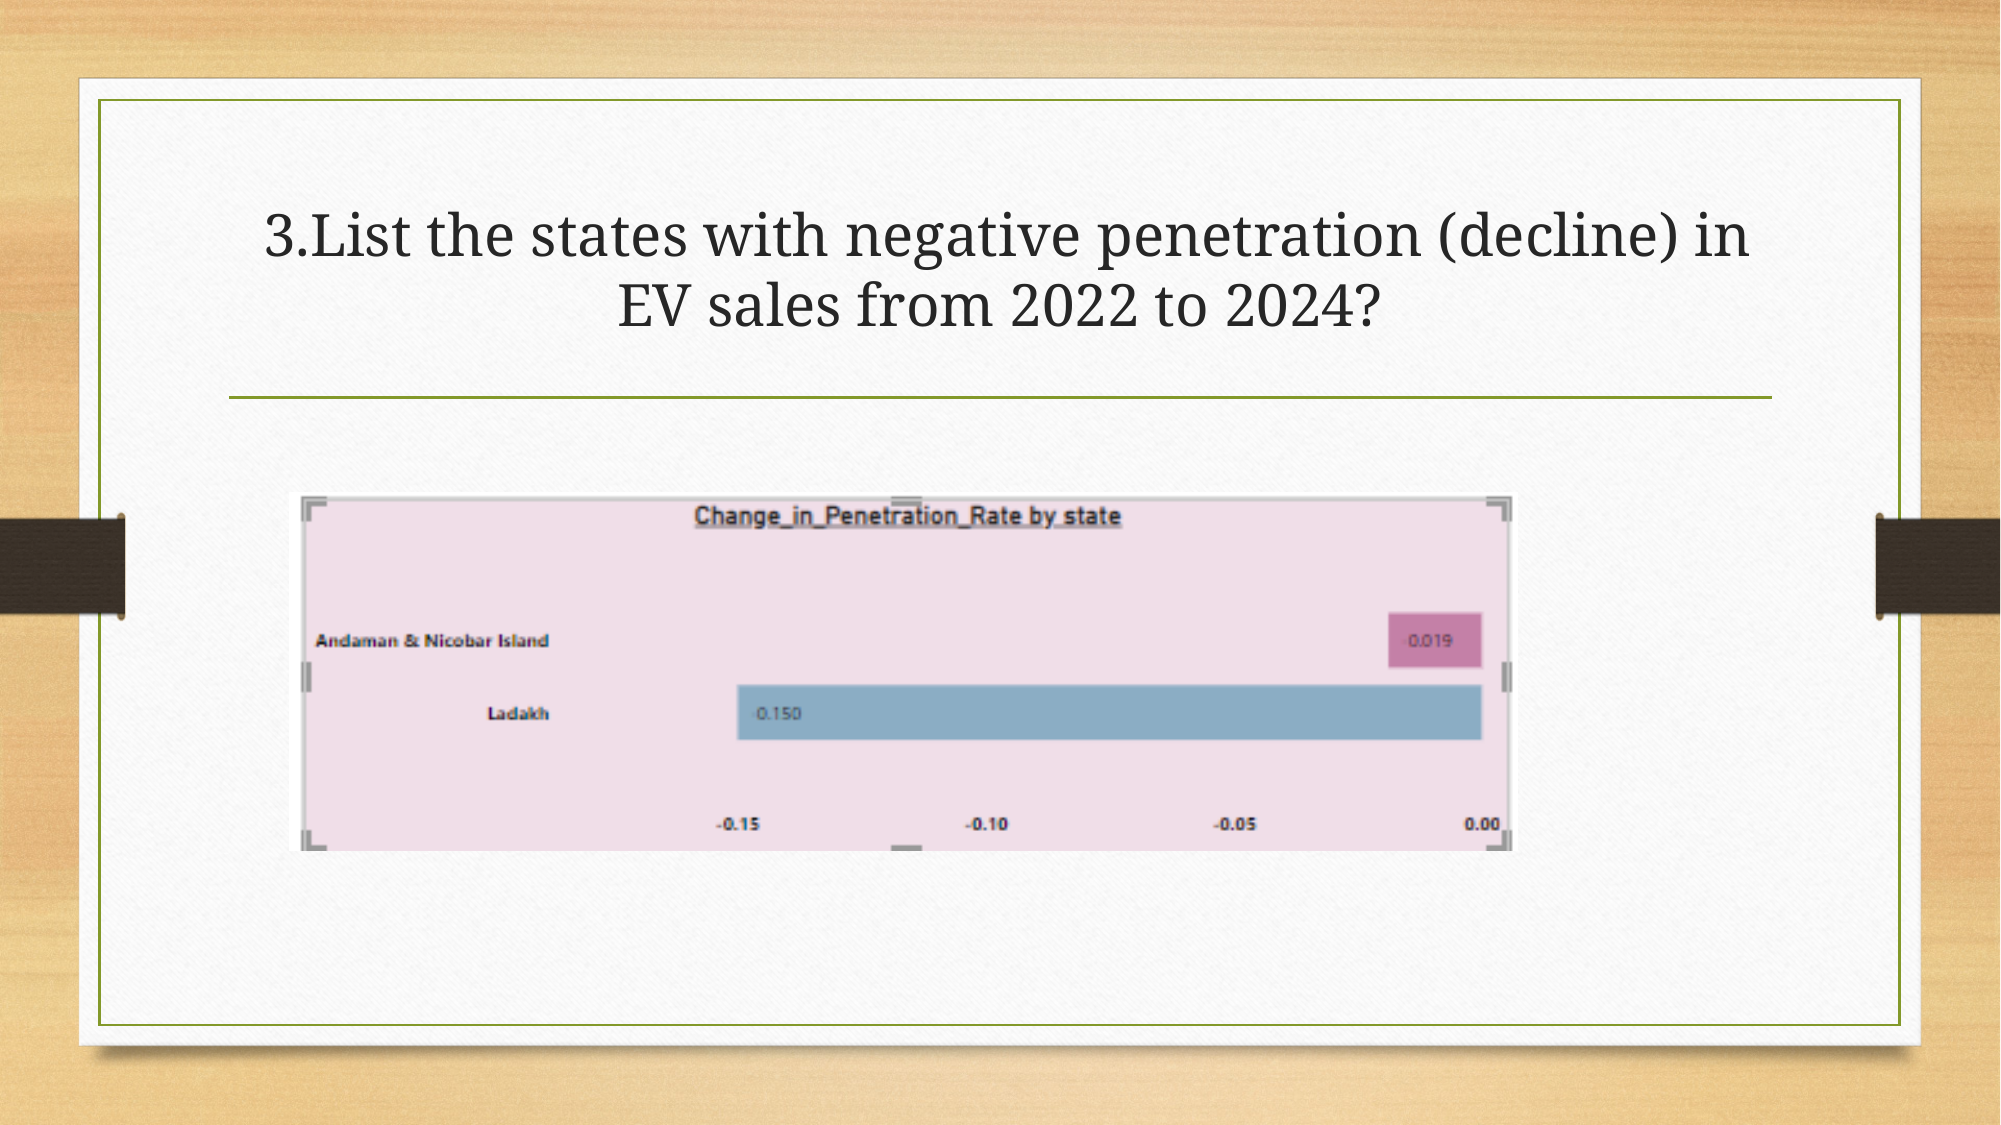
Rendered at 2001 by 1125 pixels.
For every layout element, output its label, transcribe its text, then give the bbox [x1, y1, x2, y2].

title 3.List the states with negative penetration (decline) in EV sales from 2022 to 2024? [212, 161, 1788, 375]
picture [0, 0, 2001, 1125]
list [288, 492, 1518, 851]
